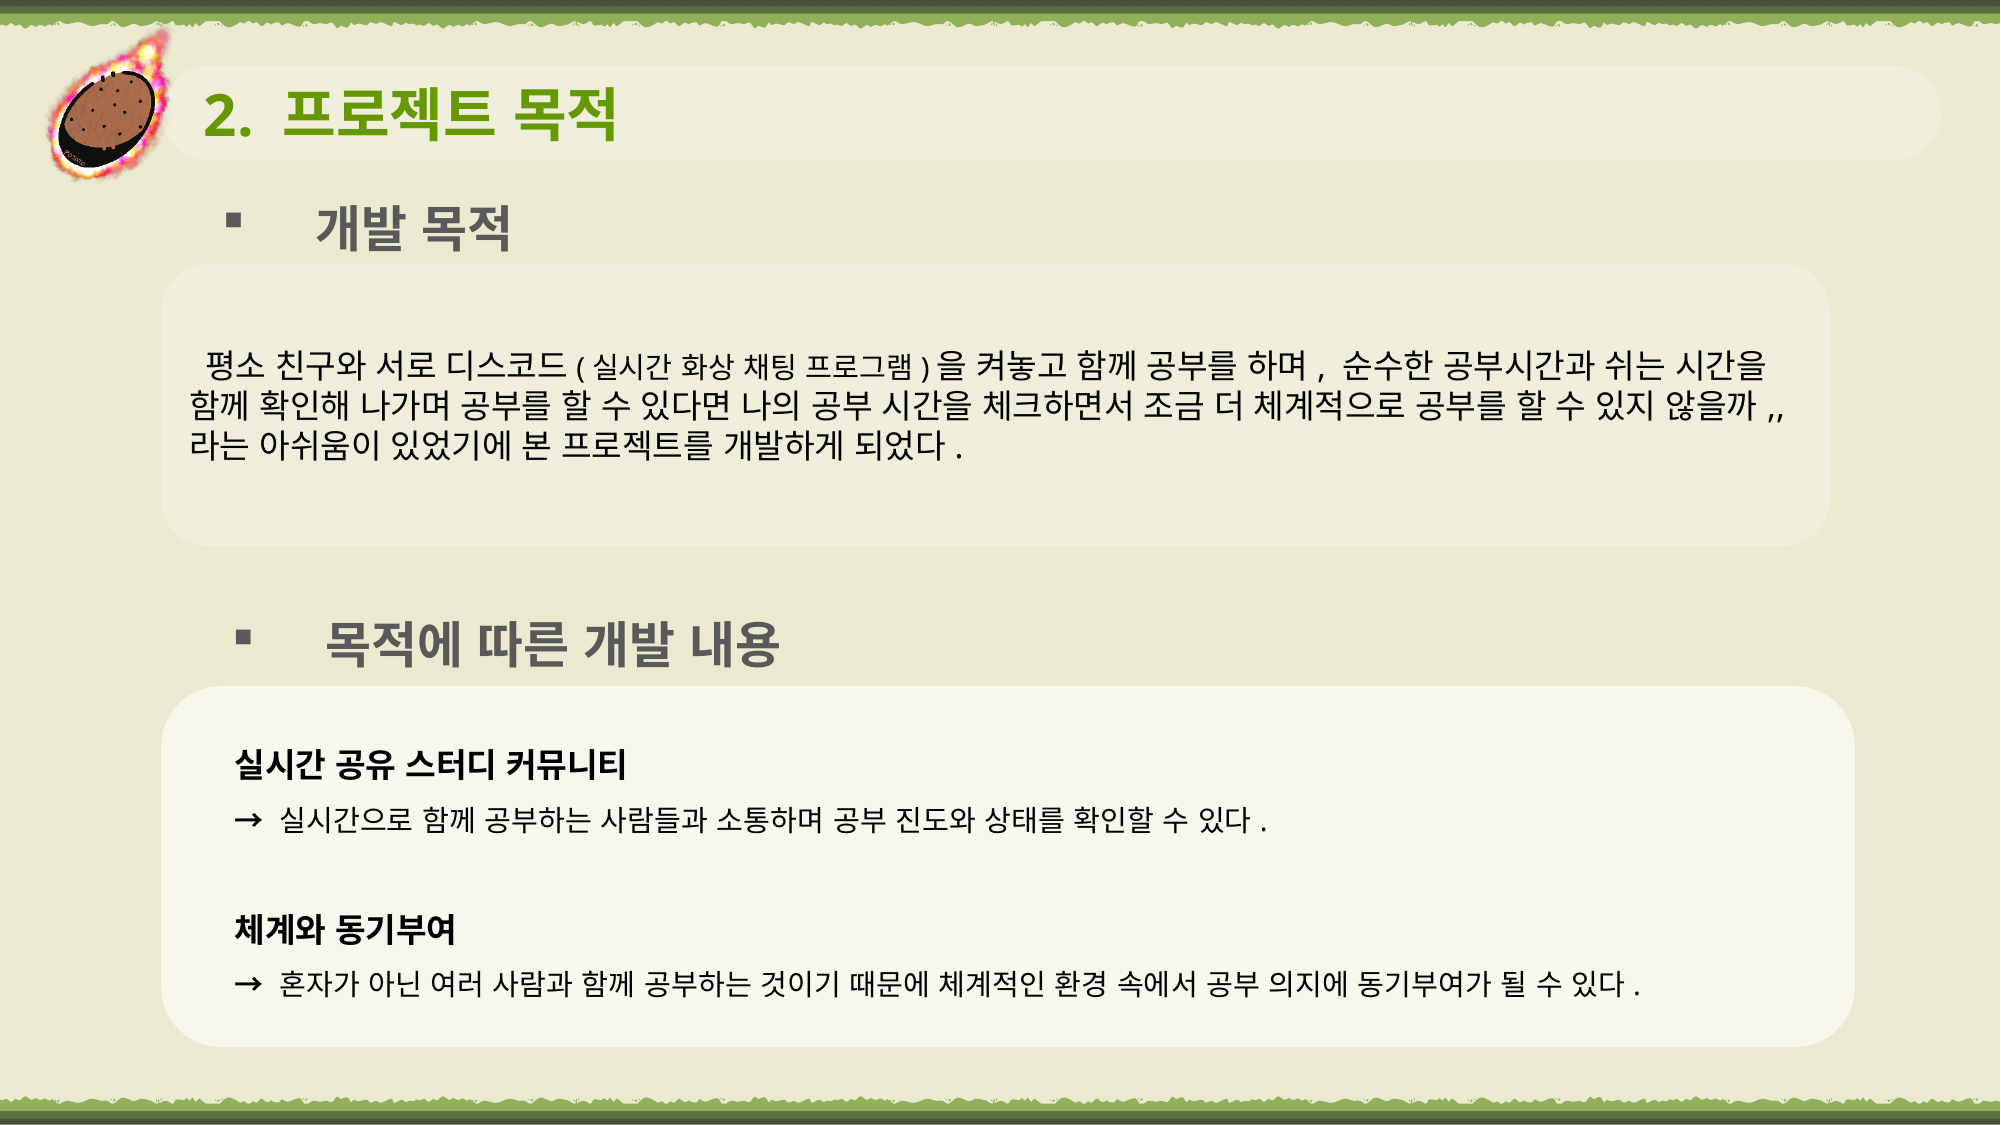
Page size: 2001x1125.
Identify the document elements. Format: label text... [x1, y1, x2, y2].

text_box 평소 친구와 서로 디스코드(실시간 화상 채팅 프로그램)을 켜놓고 함께 공부를 하며, 순수한 공부시간과 쉬는 시간을 함께 확인해 나가며 공부를 할 수 있다면 나의 공부 시간을 체크하면서 조금 더 체계적으로 공부를 할 수 있지 않을까,,라는 아쉬움이 있었기에 본 프로젝트를 개발하게 되었다. [160, 262, 1831, 548]
text_box 목적에 따른 개발 내용 [85, 576, 928, 681]
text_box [0, 1096, 2000, 1119]
text_box [164, 685, 1857, 1049]
text_box 개발 목적 [89, 159, 647, 265]
picture [0, 13, 232, 217]
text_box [0, 6, 2000, 29]
text_box 실시간 공유 스터디 커뮤니티 → 실시간으로 함께 공부하는 사람들과 소통하며 공부 진도와 상태를 확인할 수 있다. 체계와 동기부여 → 혼자가 아닌 여러 사람과 함께 공부하는 것이기 때문에 체계적인 환경 속에서 공부 의지에 동기부여가 될 수 있다. [144, 717, 1792, 1009]
text_box 2. 프로젝트 목적 [232, 64, 1943, 162]
